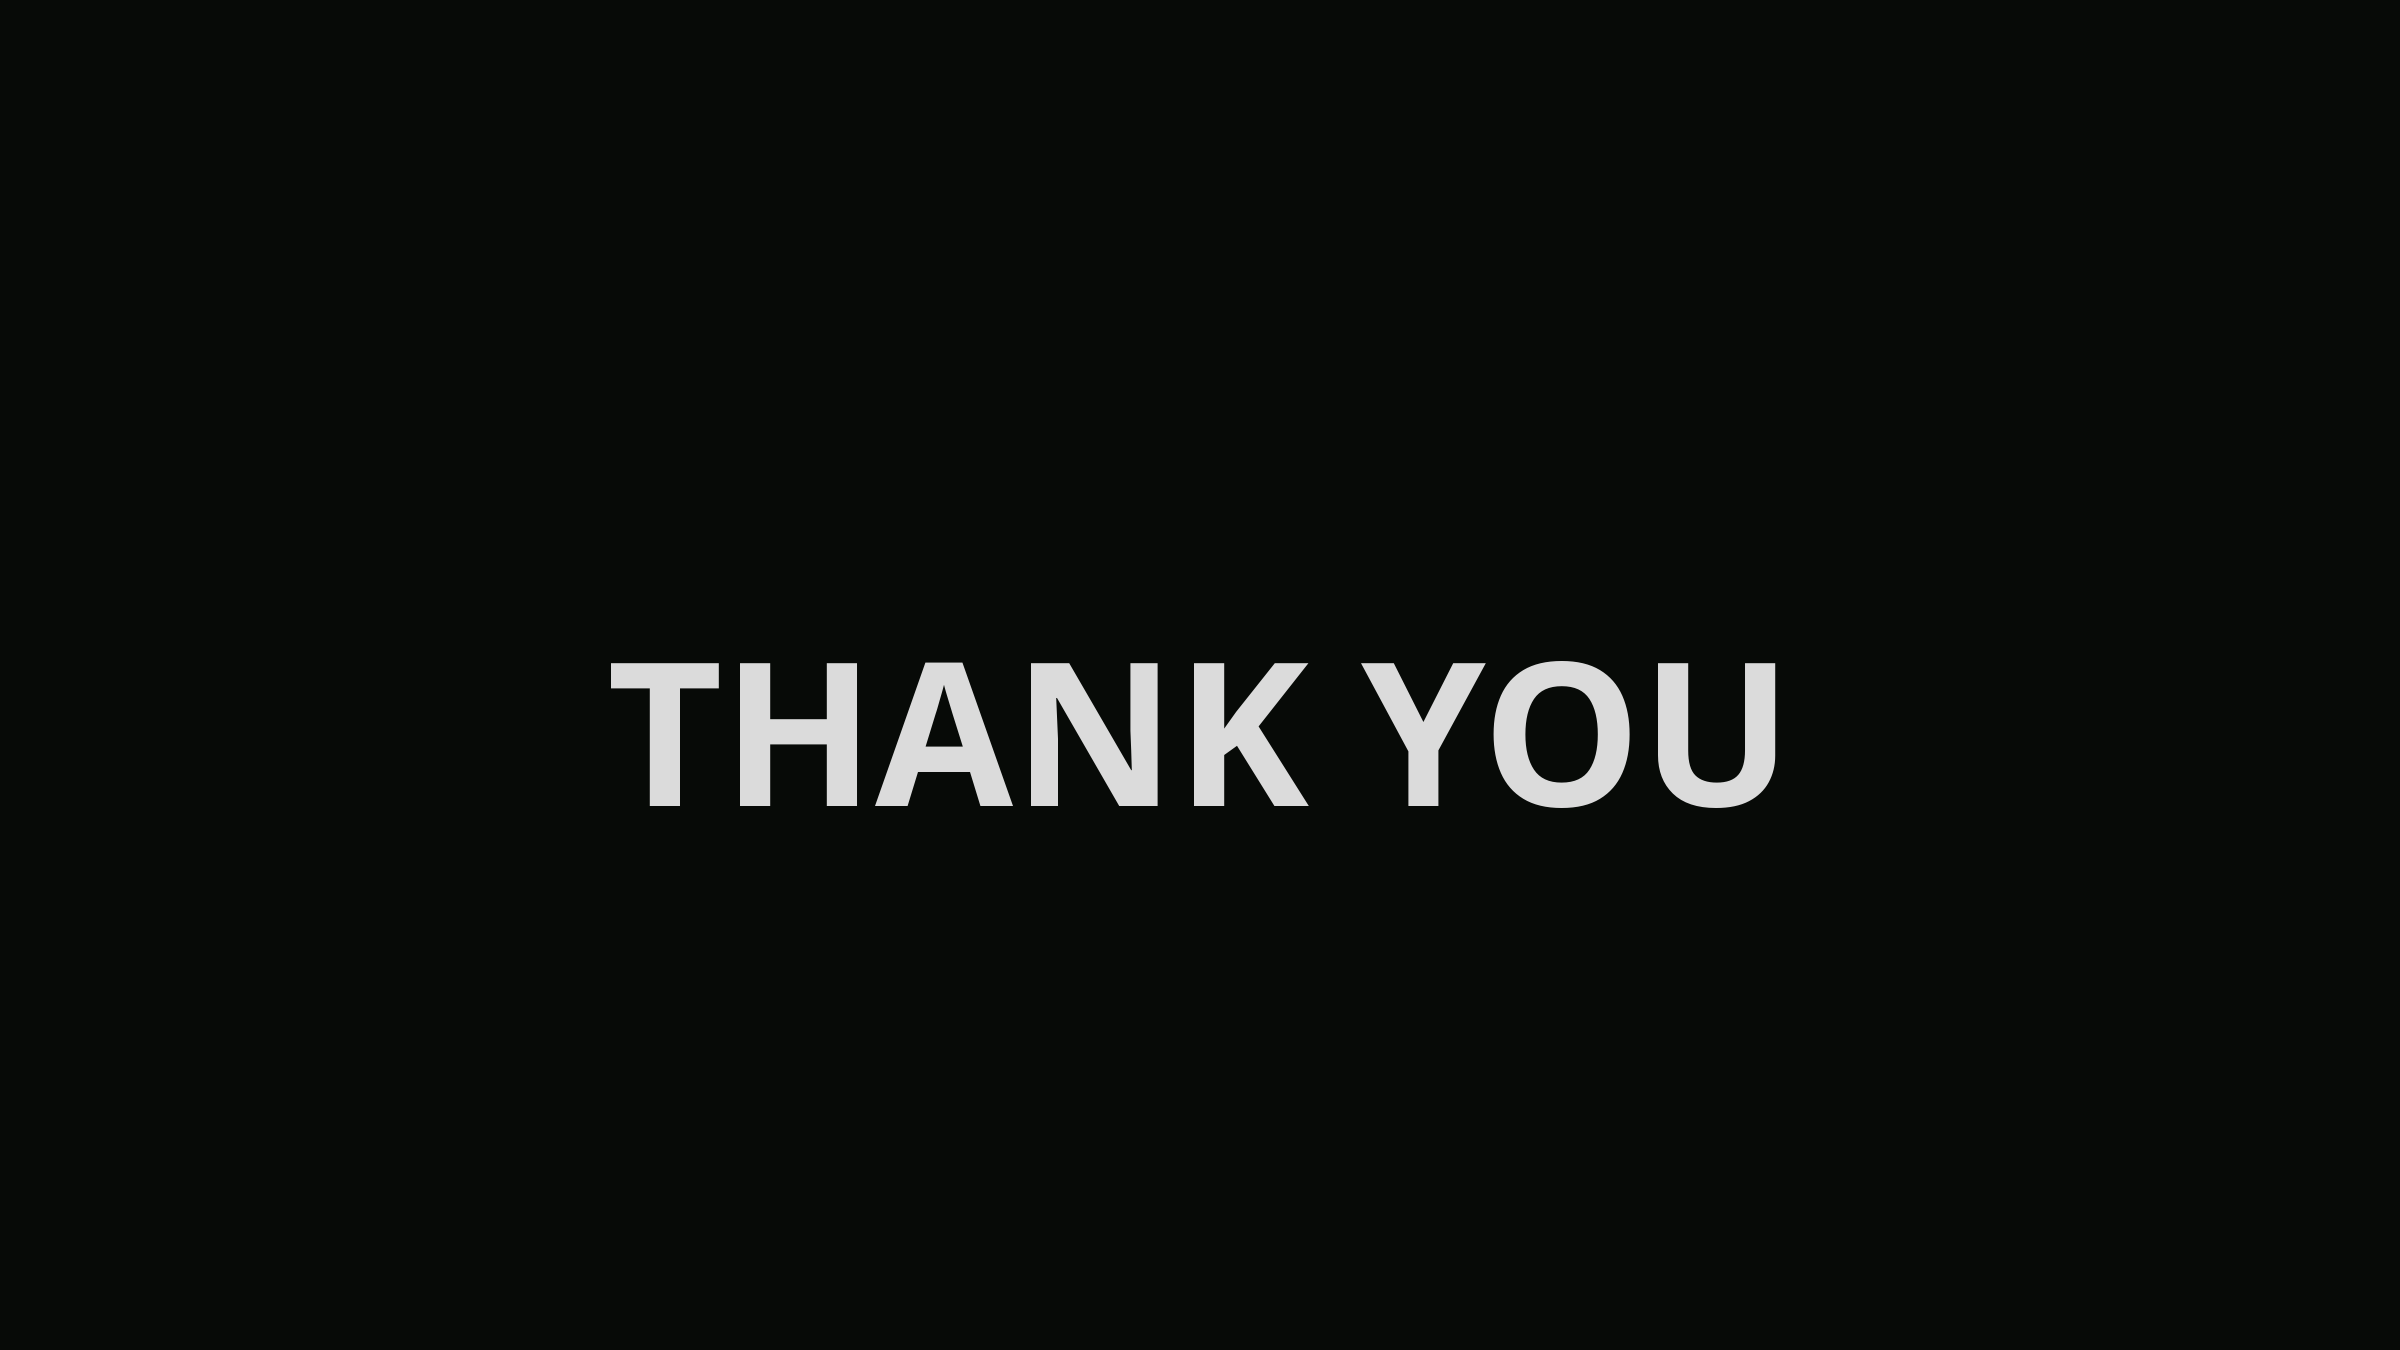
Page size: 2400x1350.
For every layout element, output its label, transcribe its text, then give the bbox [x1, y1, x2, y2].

text_box THANK YOU [592, 599, 1808, 855]
